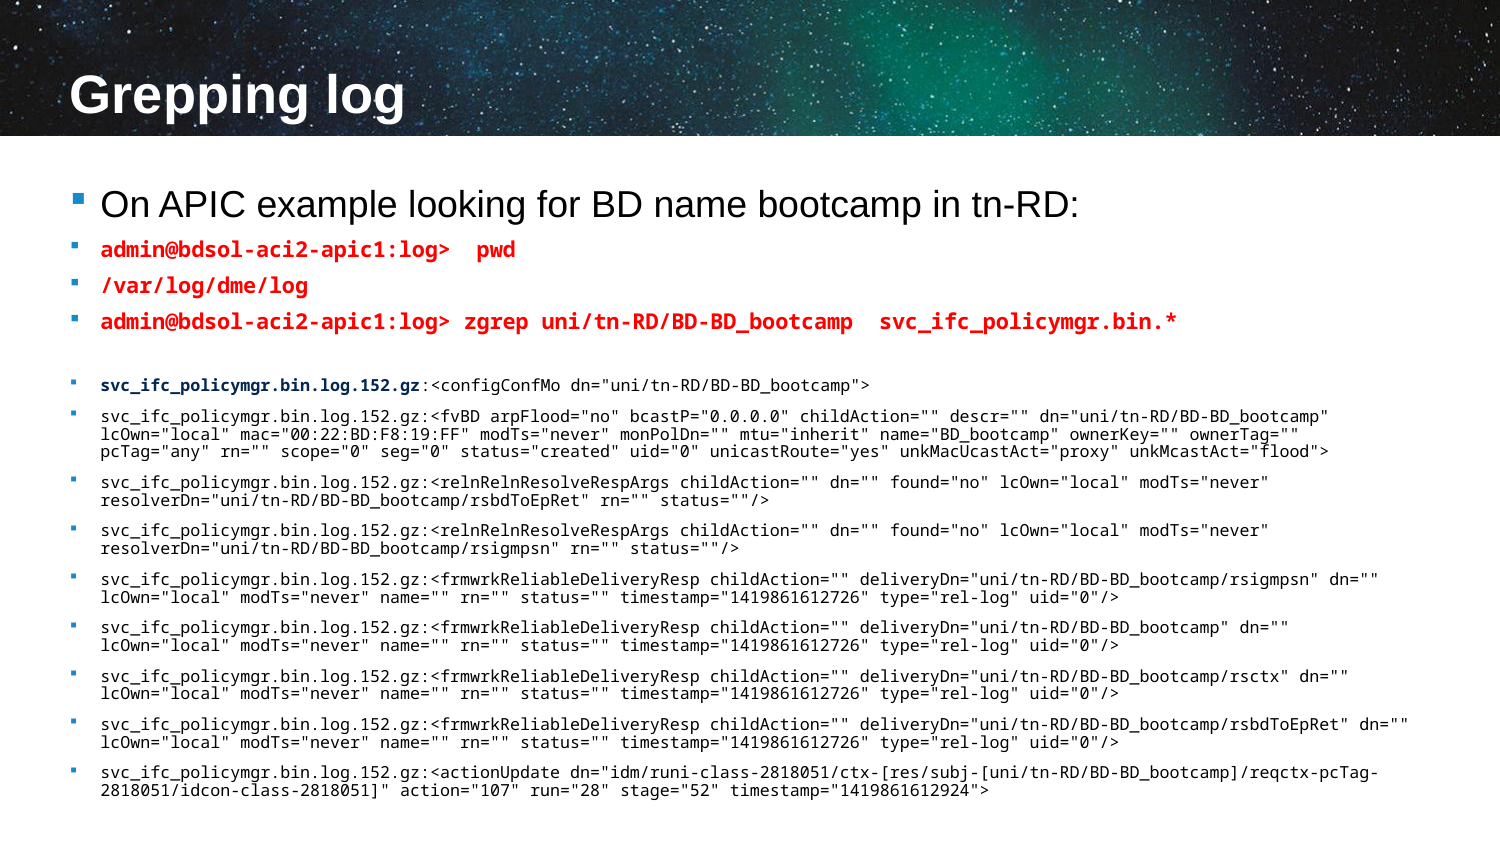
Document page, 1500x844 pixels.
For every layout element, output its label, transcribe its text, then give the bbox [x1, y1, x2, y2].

list On APIC example looking for BD name bootcamp in tn-RD: admin@bdsol-aci2-apic1:log> pwd /var/log/dme/log admin@bdsol-aci2-apic1:log> zgrep uni/tn-RD/BD-BD_bootcamp svc_ifc_policymgr.bin.* svc_ifc_policymgr.bin.log.152.gz:<configConfMo dn="uni/tn-RD/BD-BD_bootcamp"> svc_ifc_policymgr.bin.log.152.gz:<fvBD arpFlood="no" bcastP="0.0.0.0" childAction="" descr="" dn="uni/tn-RD/BD-BD_bootcamp" lcOwn="local" mac="00:22:BD:F8:19:FF" modTs="never" monPolDn="" mtu="inherit" name="BD_bootcamp" ownerKey="" ownerTag="" pcTag="any" rn="" scope="0" seg="0" status="created" uid="0" unicastRoute="yes" unkMacUcastAct="proxy" unkMcastAct="flood"> svc_ifc_policymgr.bin.log.152.gz:<relnRelnResolveRespArgs childAction="" dn="" found="no" lcOwn="local" modTs="never" resolverDn="uni/tn-RD/BD-BD_bootcamp/rsbdToEpRet" rn="" status=""/> svc_ifc_policymgr.bin.log.152.gz:<relnRelnResolveRespArgs childAction="" dn="" found="no" lcOwn="local" modTs="never" resolverDn="uni/tn-RD/BD-BD_bootcamp/rsigmpsn" rn="" status=""/> svc_ifc_policymgr.bin.log.152.gz:<frmwrkReliableDeliveryResp childAction="" deliveryDn="uni/tn-RD/BD-BD_bootcamp/rsigmpsn" dn="" lcOwn="local" modTs="never" name="" rn="" status="" timestamp="1419861612726" type="rel-log" uid="0"/> svc_ifc_policymgr.bin.log.152.gz:<frmwrkReliableDeliveryResp childAction="" deliveryDn="uni/tn-RD/BD-BD_bootcamp" dn="" lcOwn="local" modTs="never" name="" rn="" status="" timestamp="1419861612726" type="rel-log" uid="0"/> svc_ifc_policymgr.bin.log.152.gz:<frmwrkReliableDeliveryResp childAction="" deliveryDn="uni/tn-RD/BD-BD_bootcamp/rsctx" dn="" lcOwn="local" modTs="never" name="" rn="" status="" timestamp="1419861612726" type="rel-log" uid="0"/> svc_ifc_policymgr.bin.log.152.gz:<frmwrkReliableDeliveryResp childAction="" deliveryDn="uni/tn-RD/BD-BD_bootcamp/rsbdToEpRet" dn="" lcOwn="local" modTs="never" name="" rn="" status="" timestamp="1419861612726" type="rel-log" uid="0"/> svc_ifc_policymgr.bin.log.152.gz:<actionUpdate dn="idm/runi-class-2818051/ctx-[res/subj-[uni/tn-RD/BD-BD_bootcamp]/reqctx-pcTag-2818051/idcon-class-2818051]" action="107" run="28" stage="52" timestamp="1419861612924"> [54, 177, 1434, 788]
title Grepping log [54, 6, 1435, 133]
picture [0, 0, 1500, 136]
